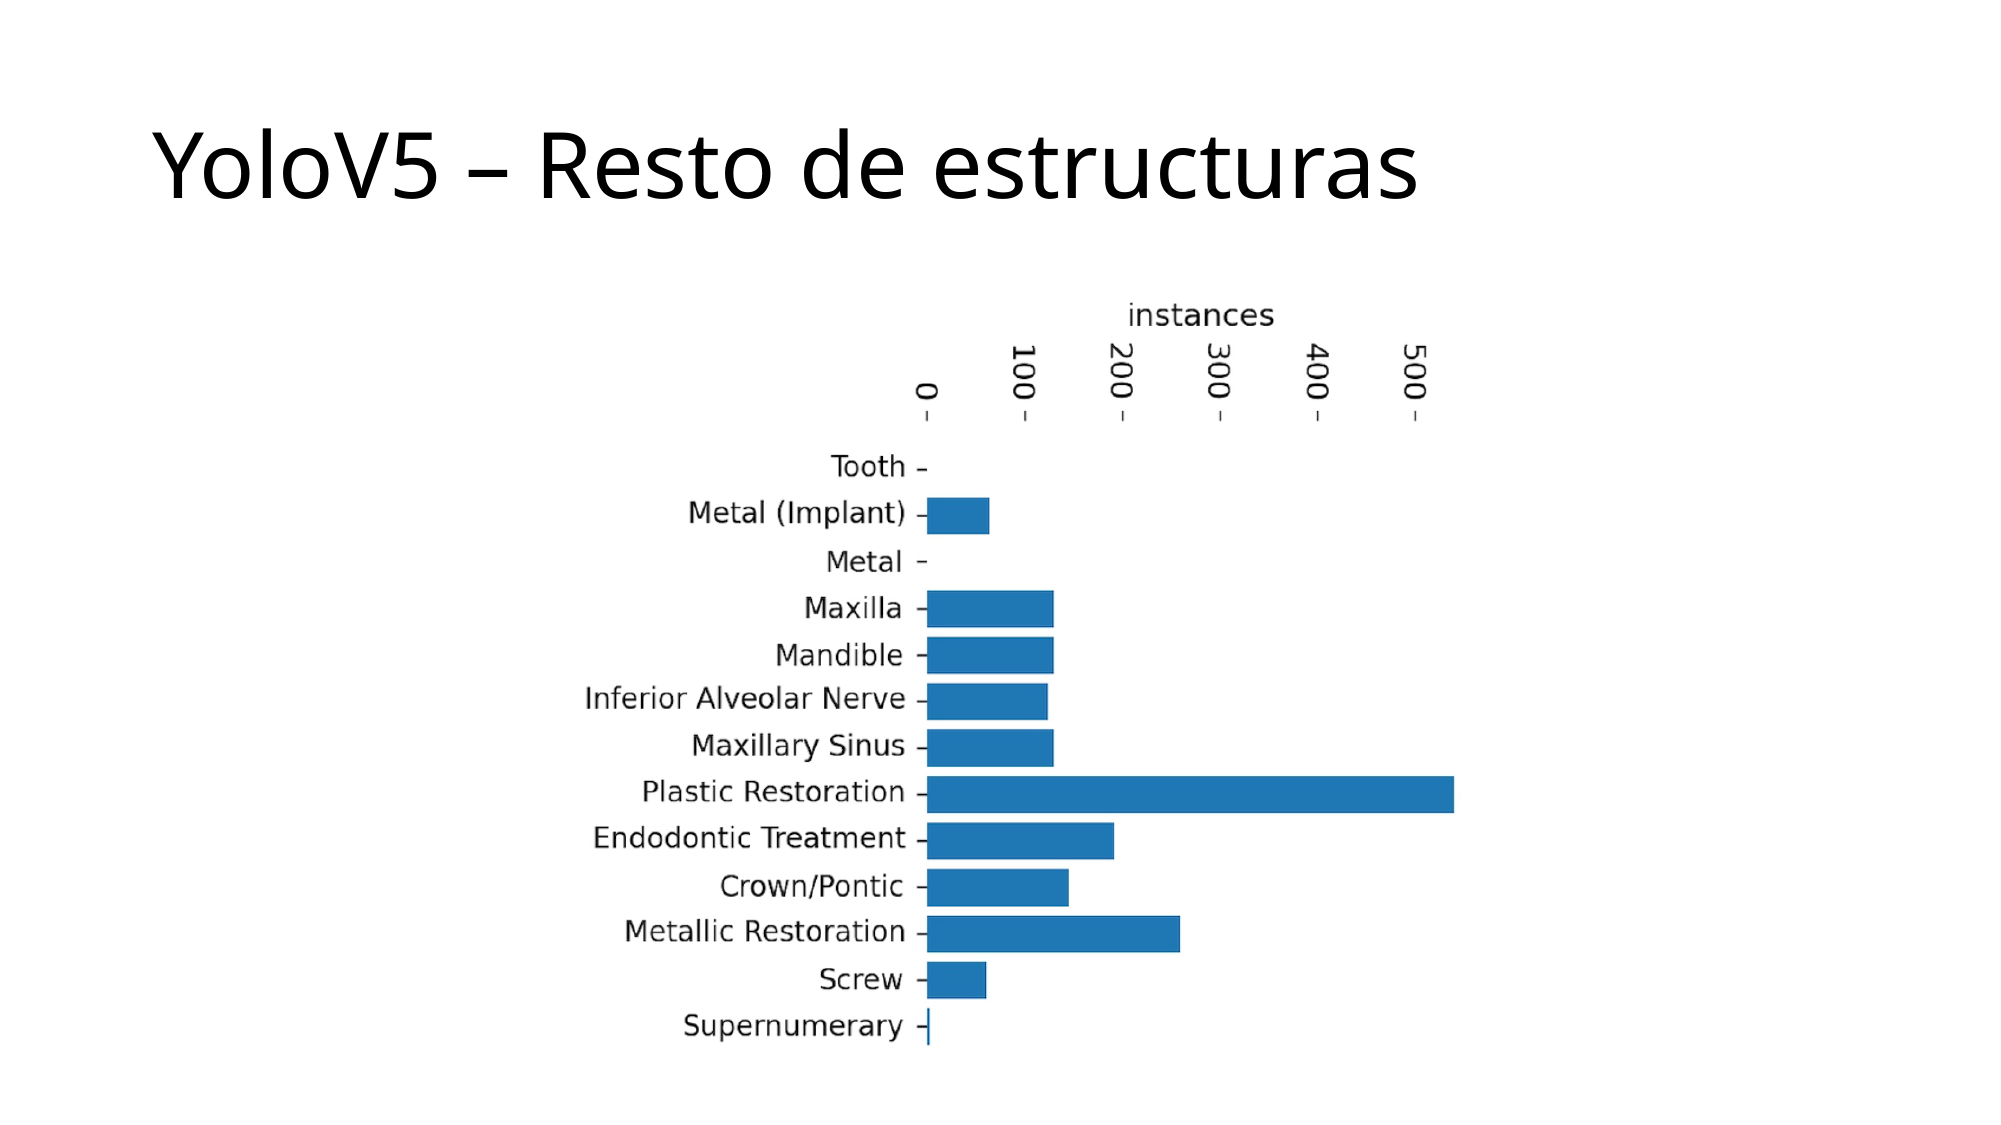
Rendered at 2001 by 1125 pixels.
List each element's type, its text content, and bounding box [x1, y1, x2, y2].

title YoloV5 – Resto de estructuras [137, 59, 1863, 278]
picture [547, 228, 1495, 1125]
